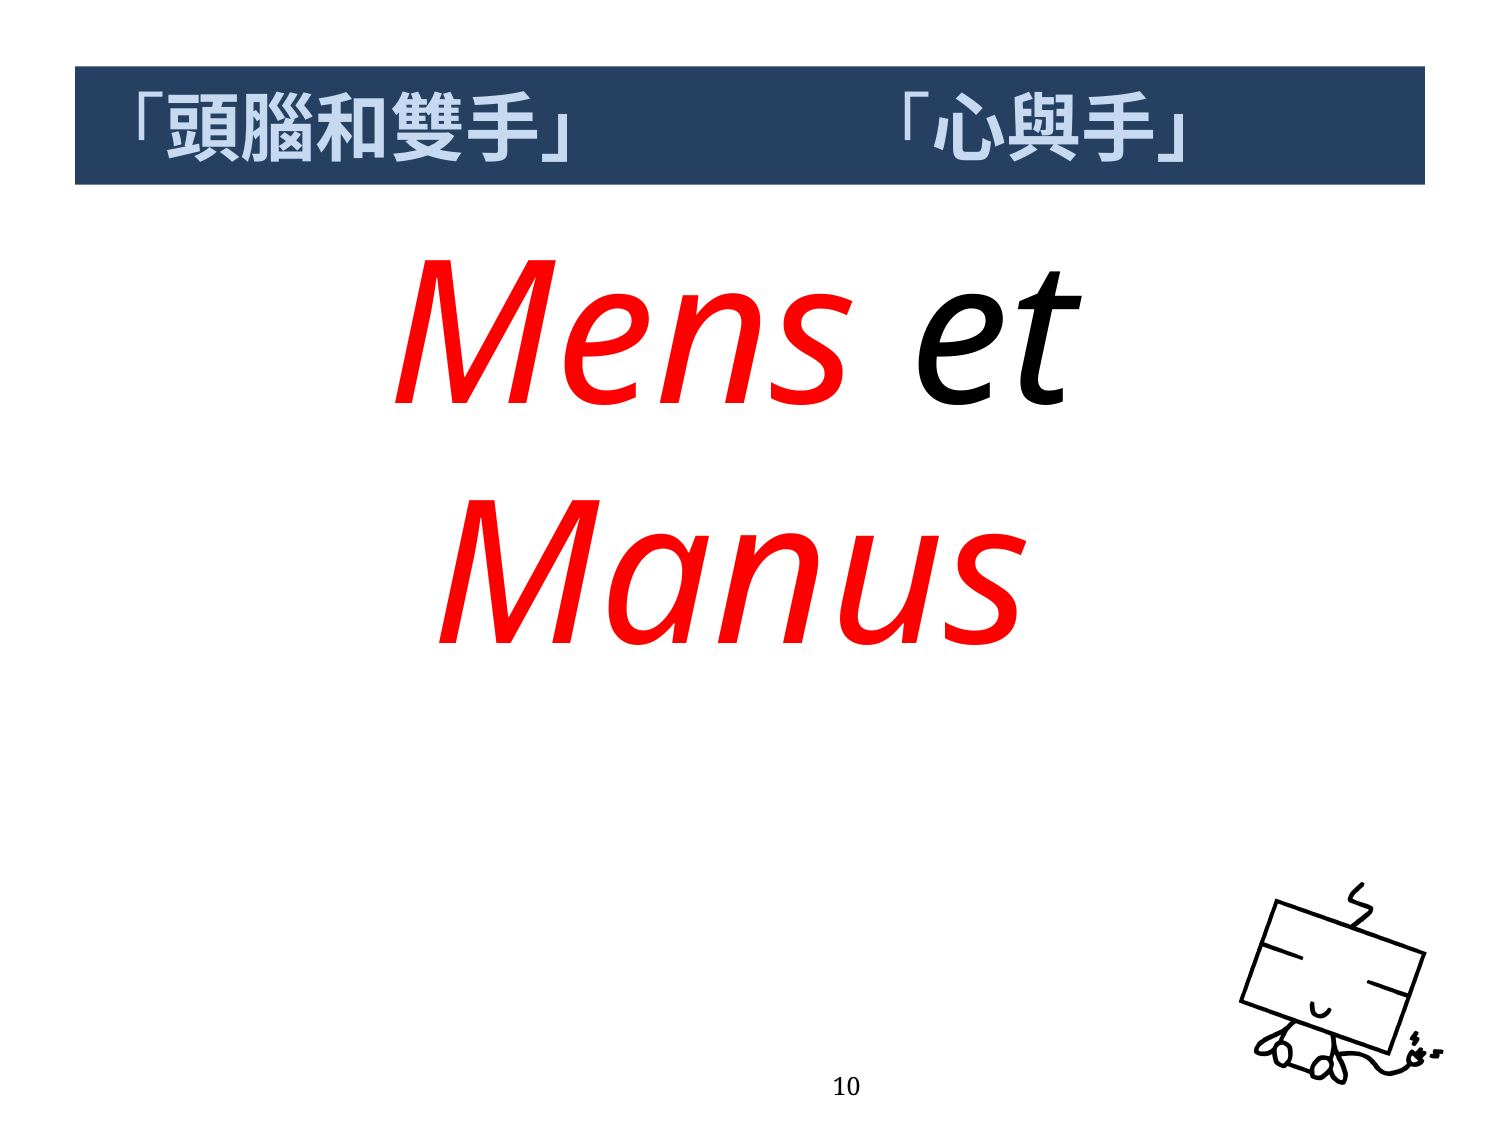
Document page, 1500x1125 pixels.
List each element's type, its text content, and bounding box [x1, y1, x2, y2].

list Mens et Manus [75, 196, 1388, 1009]
picture [1223, 892, 1487, 1116]
title 「頭腦和雙手」 「心與手」 [75, 66, 1425, 185]
slide_number 10 [671, 1062, 1022, 1113]
